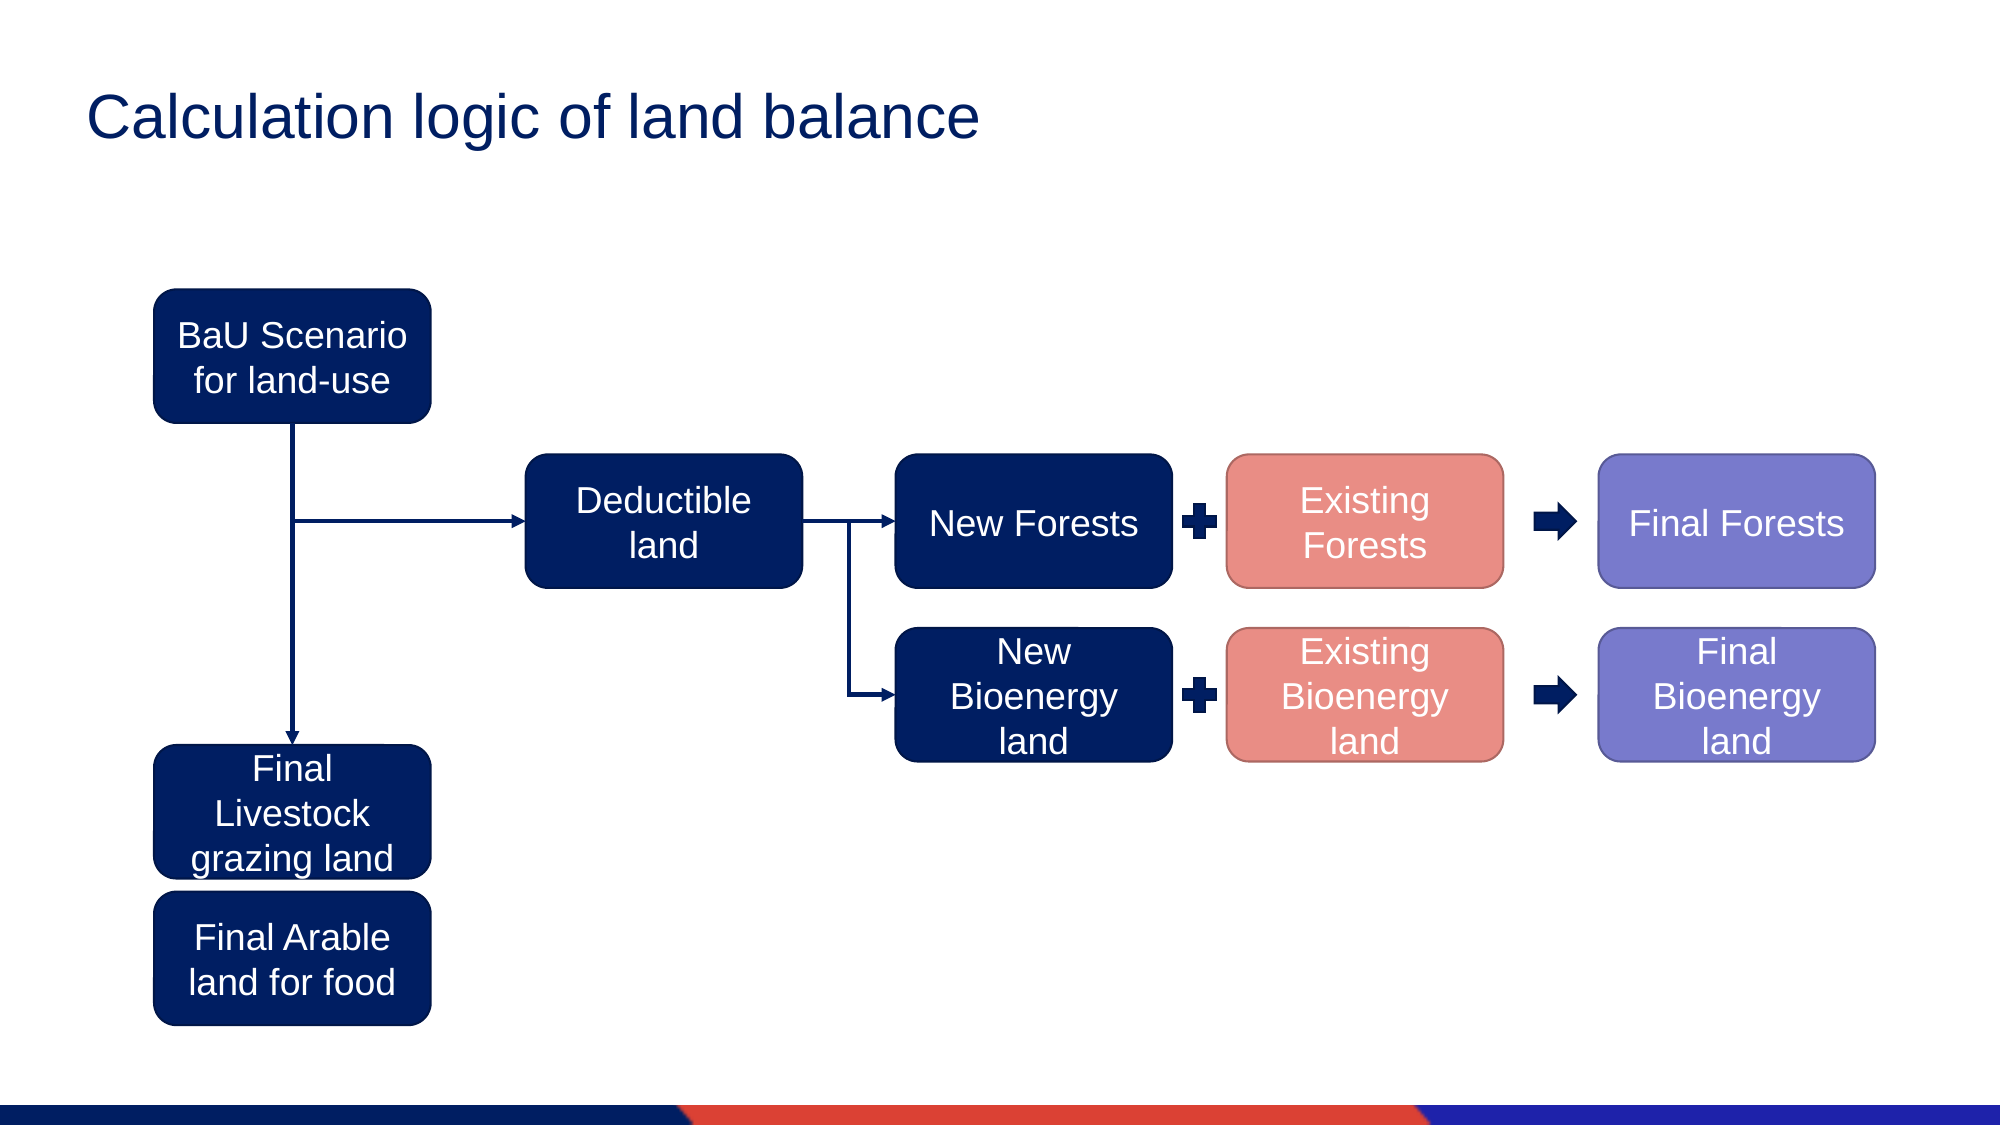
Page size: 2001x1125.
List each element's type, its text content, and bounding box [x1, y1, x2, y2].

picture [0, 1105, 2000, 1125]
text_box New Forests [894, 453, 1174, 589]
text_box Deductible land [524, 453, 804, 589]
title Calculation logic of land balance [86, 84, 1916, 192]
text_box Final Arable land for food [152, 890, 432, 1027]
text_box [1182, 677, 1217, 713]
text_box Final Bioenergy land [1597, 626, 1877, 763]
text_box BaU Scenario for land-use [152, 288, 432, 424]
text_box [802, 521, 896, 695]
text_box [1533, 675, 1578, 715]
text_box New Bioenergy land [894, 626, 1174, 763]
text_box Final Forests [1597, 453, 1877, 589]
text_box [359, 355, 459, 589]
text_box [1182, 503, 1217, 539]
text_box [1533, 501, 1578, 541]
text_box Existing Bioenergy land [1225, 626, 1505, 763]
text_box Final Livestock grazing land [152, 743, 432, 880]
text_box Existing Forests [1225, 453, 1505, 589]
